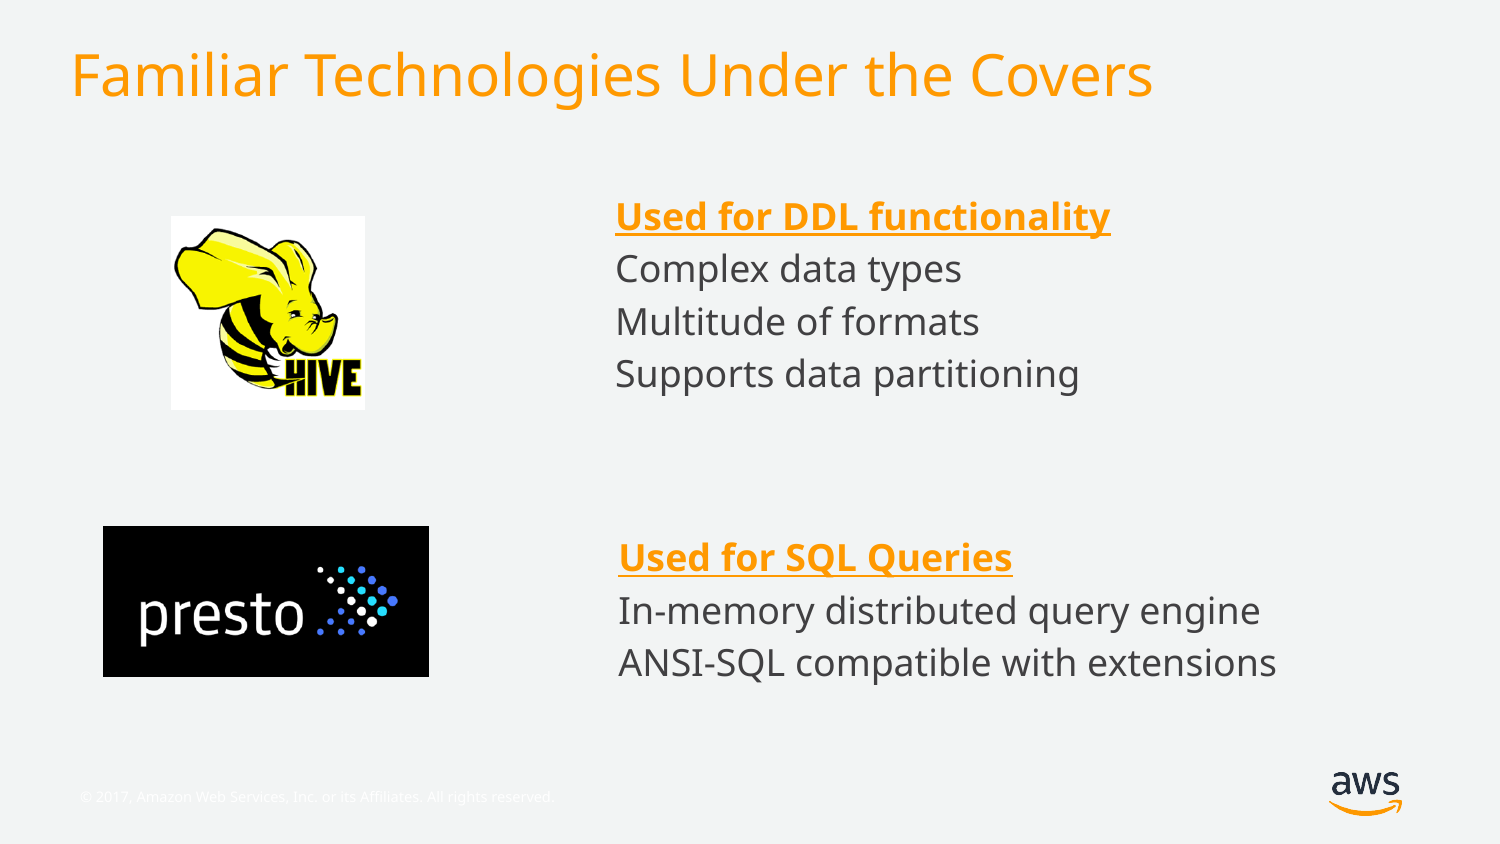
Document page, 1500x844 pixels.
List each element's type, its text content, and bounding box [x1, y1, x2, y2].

list Used for DDL functionality Complex data types Multitude of formats Supports data partitioning [600, 185, 1500, 487]
title Familiar Technologies Under the Covers [55, 31, 1402, 121]
picture [171, 216, 365, 410]
picture [1329, 772, 1402, 816]
list Used for SQL Queries In-memory distributed query engine ANSI-SQL compatible with extensions [603, 526, 1376, 689]
picture [103, 526, 430, 678]
